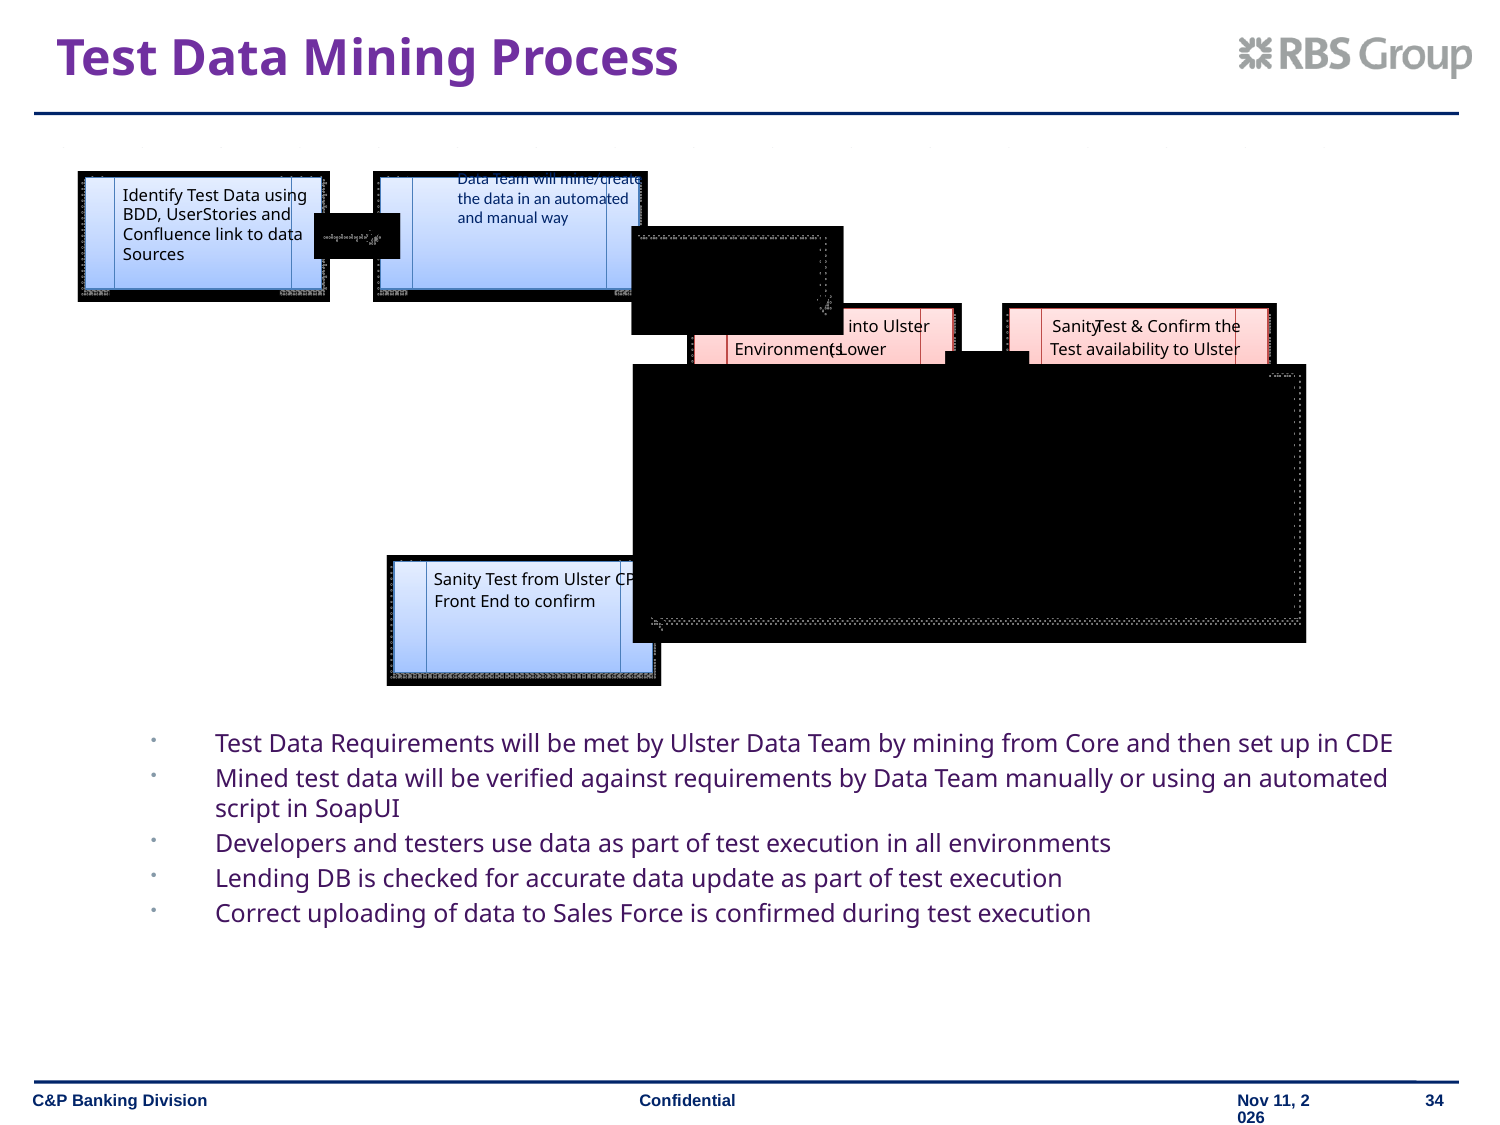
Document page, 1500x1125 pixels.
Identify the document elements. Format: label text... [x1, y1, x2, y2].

slide_number 19-Aug-19 [1222, 1082, 1335, 1117]
text_box Test Data Requirements will be met by Ulster Data Team by mining from Core and then set up in CDE Mined test data will be verified against requirements by Data Team manually or using an automated script in SoapUI Developers and testers use data as part of test execution in all environments Lending DB is checked for accurate data update as part of test execution Correct uploading of data to Sales Force is confirmed during test execution [61, 720, 1463, 1035]
title Test Data Mining Process [41, 21, 1164, 91]
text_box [62, 147, 1404, 721]
picture [1239, 37, 1472, 79]
slide_number 34 [1350, 1082, 1459, 1117]
